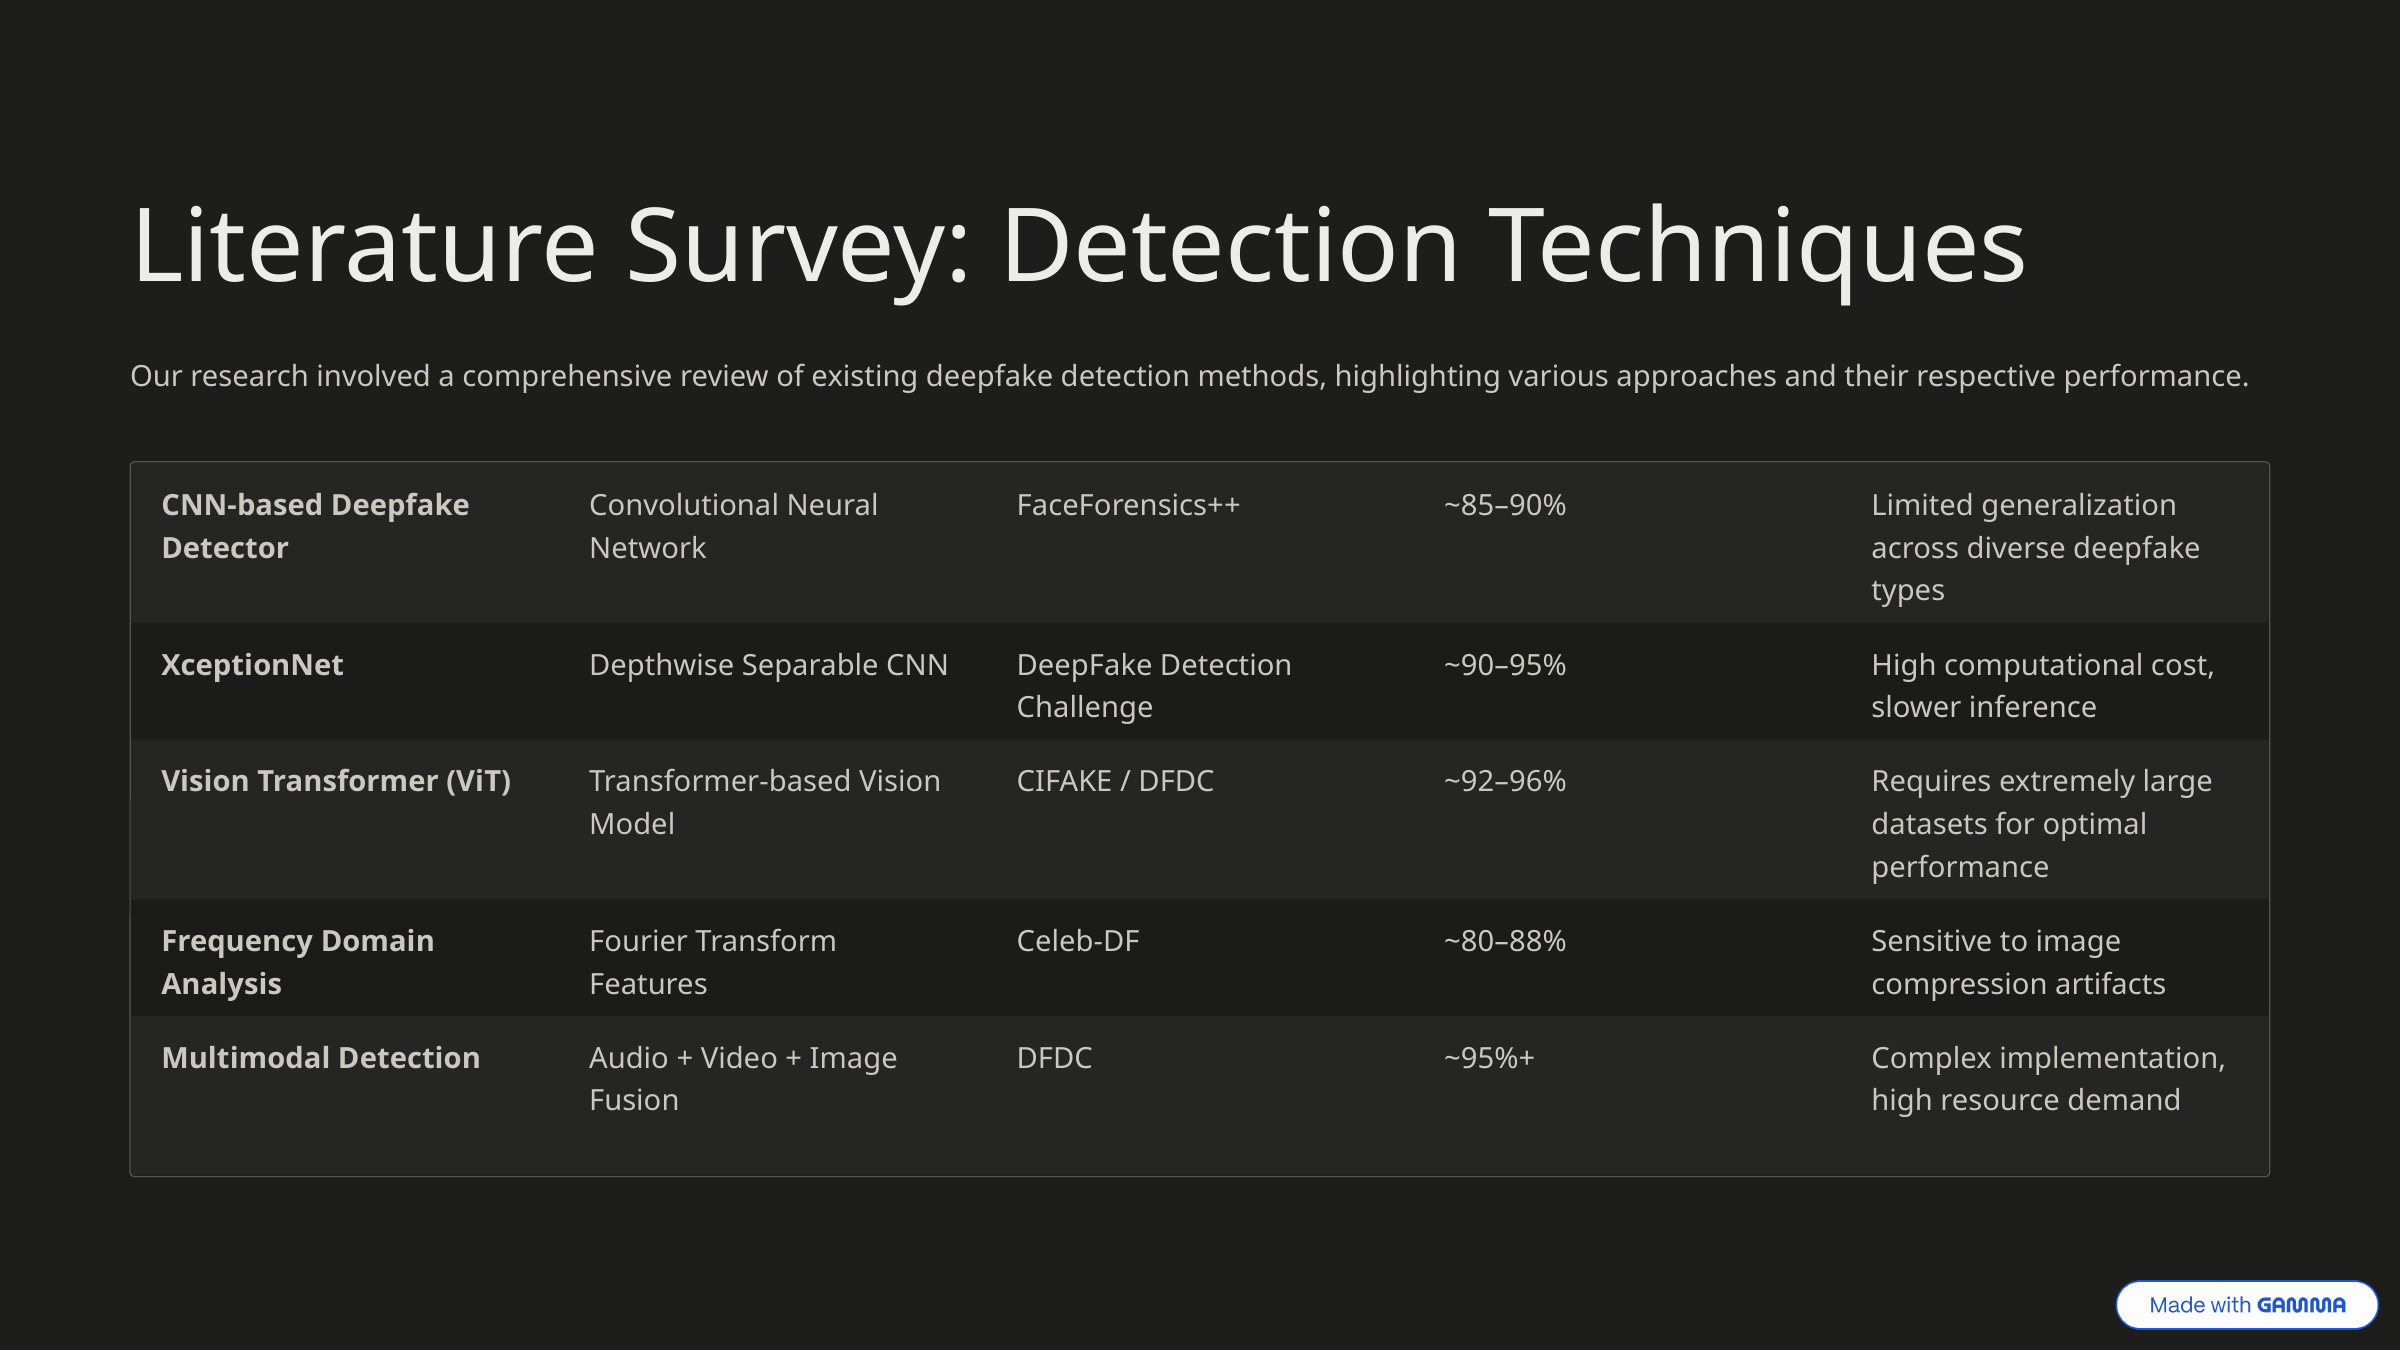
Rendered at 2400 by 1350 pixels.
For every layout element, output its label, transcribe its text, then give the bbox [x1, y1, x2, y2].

text_box CIFAKE / DFDC [1016, 754, 1384, 798]
text_box Multimodal Detection [161, 1031, 529, 1075]
text_box Transformer-based Vision Model [589, 754, 956, 841]
text_box Celeb-DF [1016, 914, 1384, 958]
text_box ~90–95% [1444, 638, 1811, 681]
text_box [131, 622, 2269, 739]
text_box [131, 898, 2269, 1015]
text_box Fourier Transform Features [589, 914, 956, 1001]
text_box ~80–88% [1444, 914, 1811, 958]
text_box ~85–90% [1444, 478, 1811, 522]
text_box [131, 1015, 2269, 1176]
text_box Audio + Video + Image Fusion [589, 1031, 956, 1117]
text_box [131, 739, 2269, 898]
text_box Sensitive to image compression artifacts [1871, 914, 2239, 1001]
text_box DeepFake Detection Challenge [1016, 638, 1384, 724]
text_box [131, 463, 2269, 622]
text_box FaceForensics++ [1016, 478, 1384, 522]
text_box Limited generalization across diverse deepfake types [1871, 478, 2239, 608]
text_box DFDC [1016, 1031, 1384, 1075]
picture [2106, 1271, 2389, 1339]
text_box CNN-based Deepfake Detector [161, 478, 529, 565]
text_box Complex implementation, high resource demand [1871, 1031, 2239, 1160]
text_box ~92–96% [1444, 754, 1811, 798]
text_box XceptionNet [161, 638, 529, 681]
text_box Frequency Domain Analysis [161, 914, 529, 1001]
text_box ~95%+ [1444, 1031, 1811, 1075]
text_box Requires extremely large datasets for optimal performance [1871, 754, 2239, 884]
text_box Our research involved a comprehensive review of existing deepfake detection methods, highlighting various approaches and their respective performance. [130, 349, 2270, 435]
text_box Literature Survey: Detection Techniques [130, 173, 2209, 302]
text_box High computational cost, slower inference [1871, 638, 2239, 724]
text_box Depthwise Separable CNN [589, 638, 956, 724]
text_box Vision Transformer (ViT) [161, 754, 529, 841]
text_box Convolutional Neural Network [589, 478, 956, 565]
